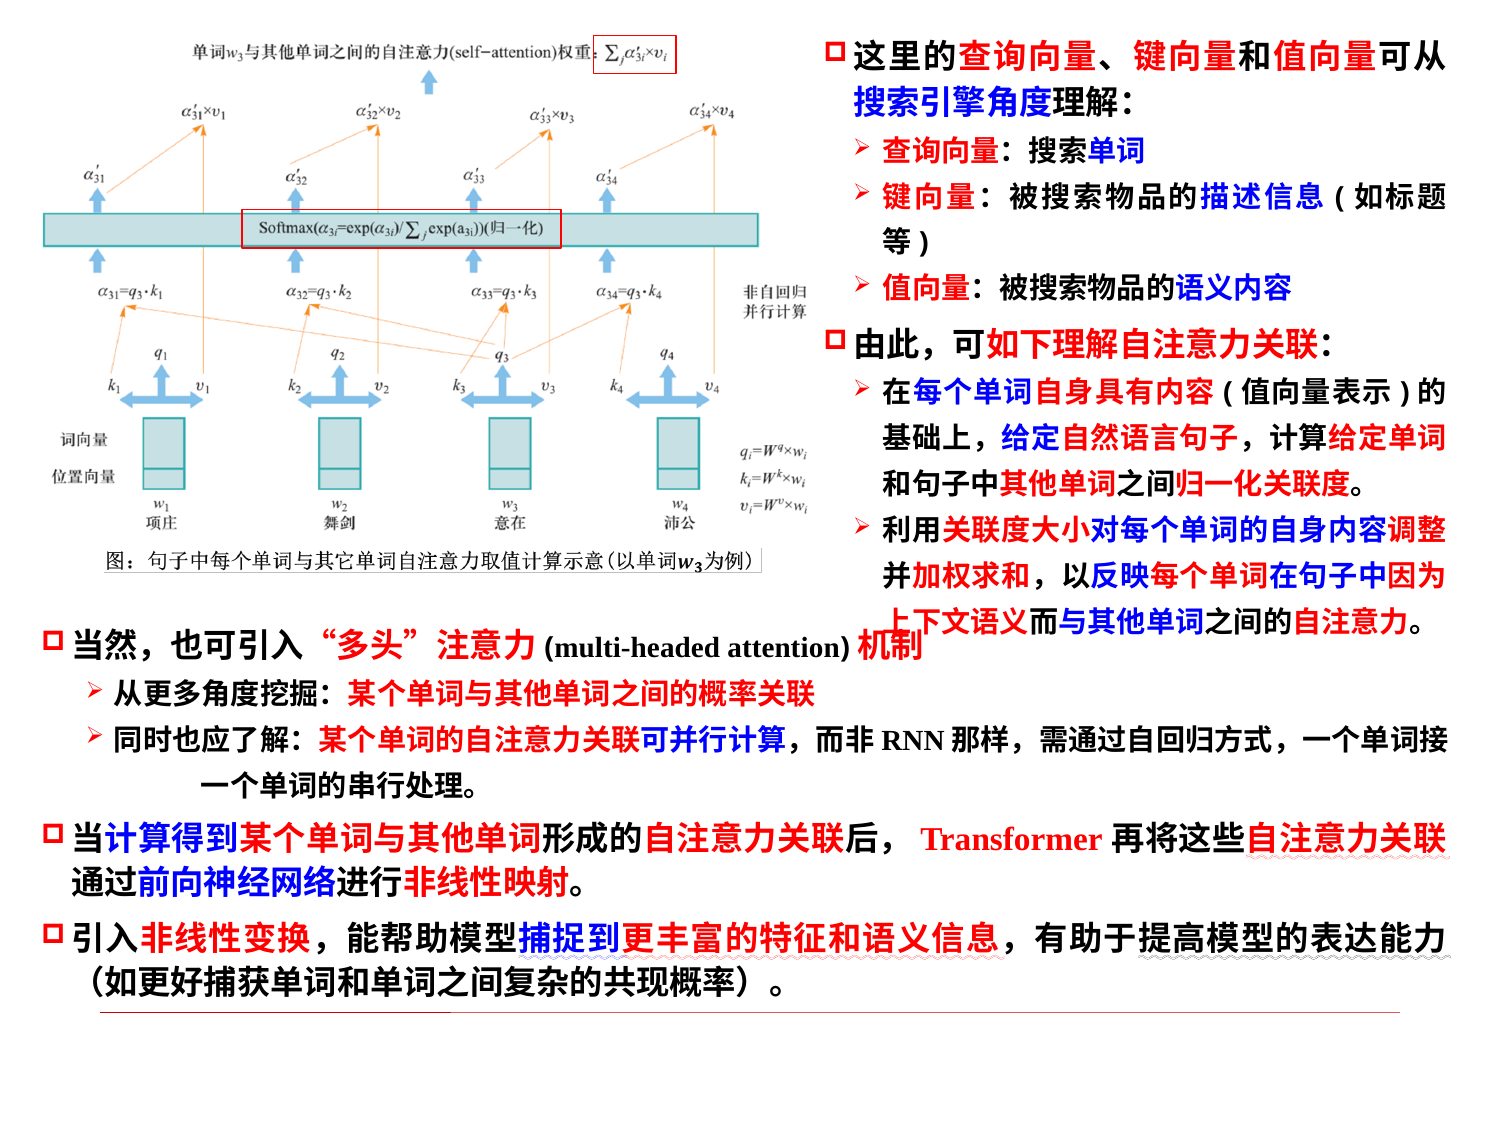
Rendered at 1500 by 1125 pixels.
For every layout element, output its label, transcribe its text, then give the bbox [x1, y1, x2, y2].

text_box [593, 35, 677, 42]
text_box 当计算得到某个单词与其他单词形成的自注意力关联后，Transformer再将这些自注意力关联通过前向神经网络进行非线性映射。 引入非线性变换，能帮助模型捕捉到更丰富的特征和语义信息，有助于提高模型的表达能力（如更好捕获单词和单词之间复杂的共现概率）。 [41, 813, 1447, 1001]
text_box [810, 246, 1424, 282]
text_box 当然，也可引入“多头”注意力(multi-headed attention)机制 从更多角度挖掘：某个单词与其他单词之间的概率关联 同时也应了解：某个单词的自注意力关联可并行计算，而非RNN那样，需通过自回归方式，一个单词接 一个单词的串行处理。 [41, 618, 1459, 802]
picture [41, 42, 810, 584]
